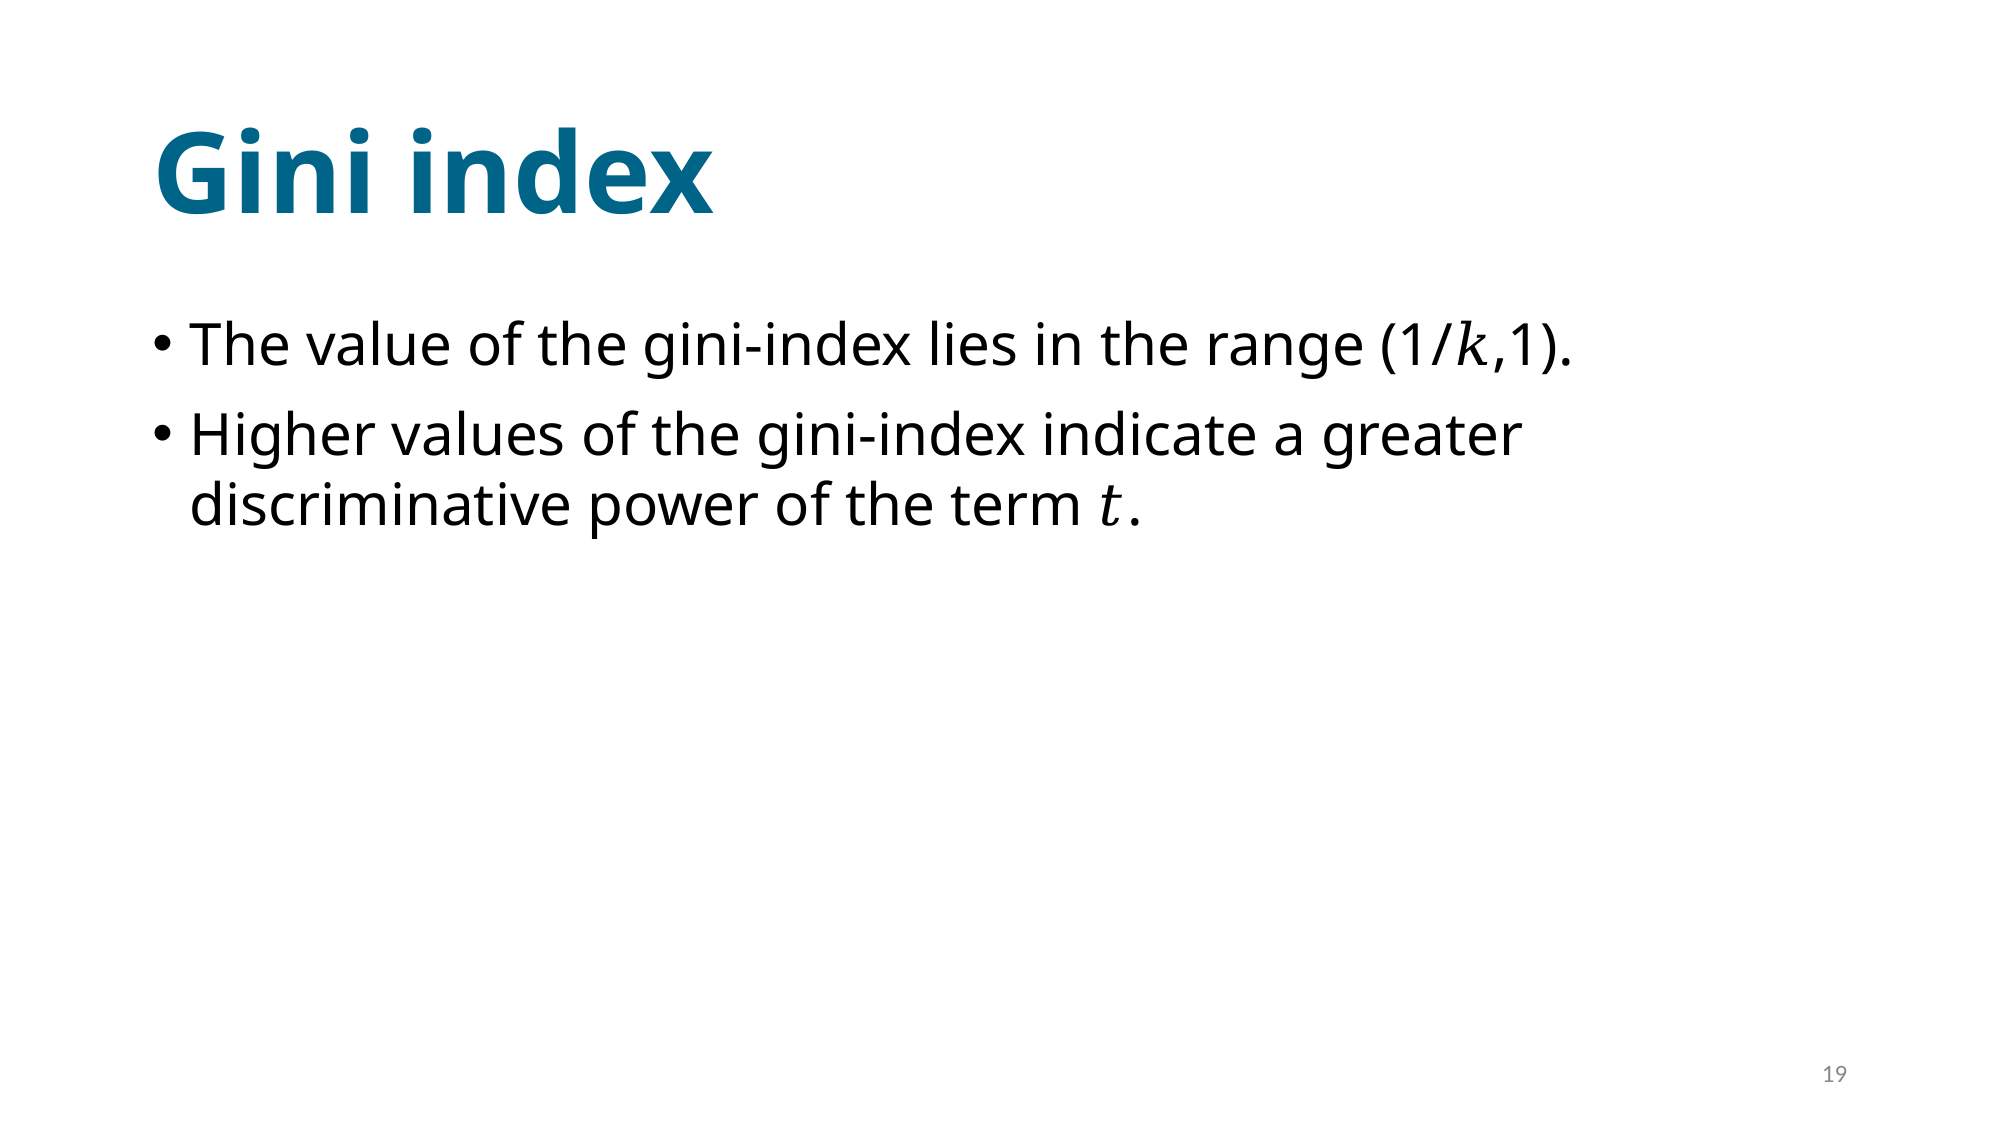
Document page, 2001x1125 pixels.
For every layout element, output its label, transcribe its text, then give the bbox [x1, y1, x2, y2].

list The value of the gini-index lies in the range (1/𝑘,1). Higher values of the gini-index indicate a greater discriminative power of the term 𝑡. [137, 299, 1863, 1066]
slide_number 19 [1412, 1042, 1863, 1103]
title Gini index [137, 59, 1863, 278]
